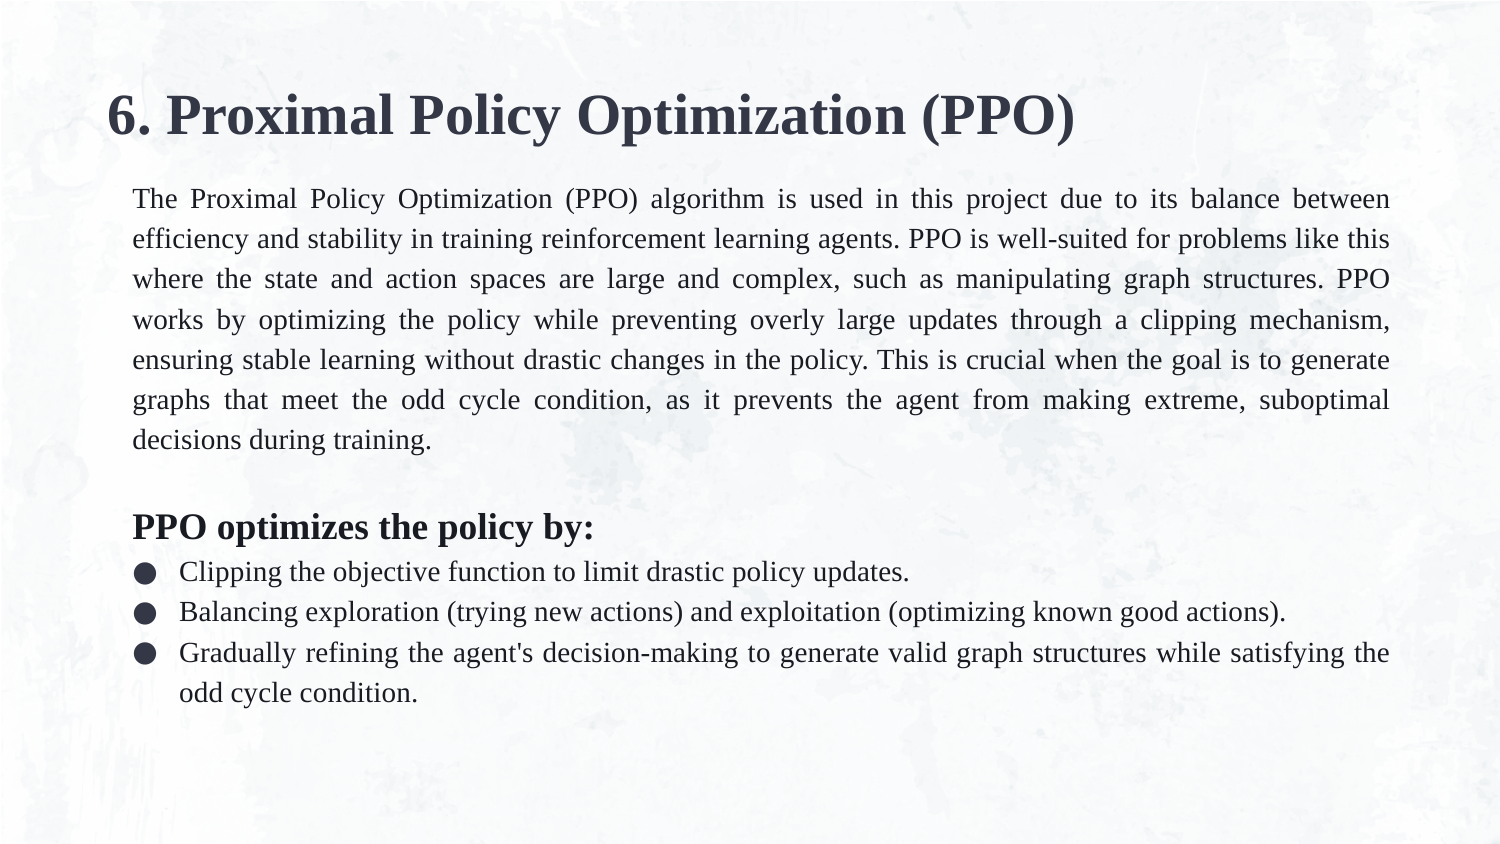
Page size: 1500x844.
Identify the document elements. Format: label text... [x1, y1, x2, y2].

picture [2, 2, 1500, 844]
list The Proximal Policy Optimization (PPO) algorithm is used in this project due to its balance between efficiency and stability in training reinforcement learning agents. PPO is well-suited for problems like this where the state and action spaces are large and complex, such as manipulating graph structures. PPO works by optimizing the policy while preventing overly large updates through a clipping mechanism, ensuring stable learning without drastic changes in the policy. This is crucial when the goal is to generate graphs that meet the odd cycle condition, as it prevents the agent from making extreme, suboptimal decisions during training. PPO optimizes the policy by: Clipping the objective function to limit drastic policy updates. Balancing exploration (trying new actions) and exploitation (optimizing known good actions). Gradually refining the agent's decision-making to generate valid graph structures while satisfying the odd cycle condition. [117, 159, 1407, 777]
title 6. Proximal Policy Optimization (PPO) [92, 50, 1359, 162]
